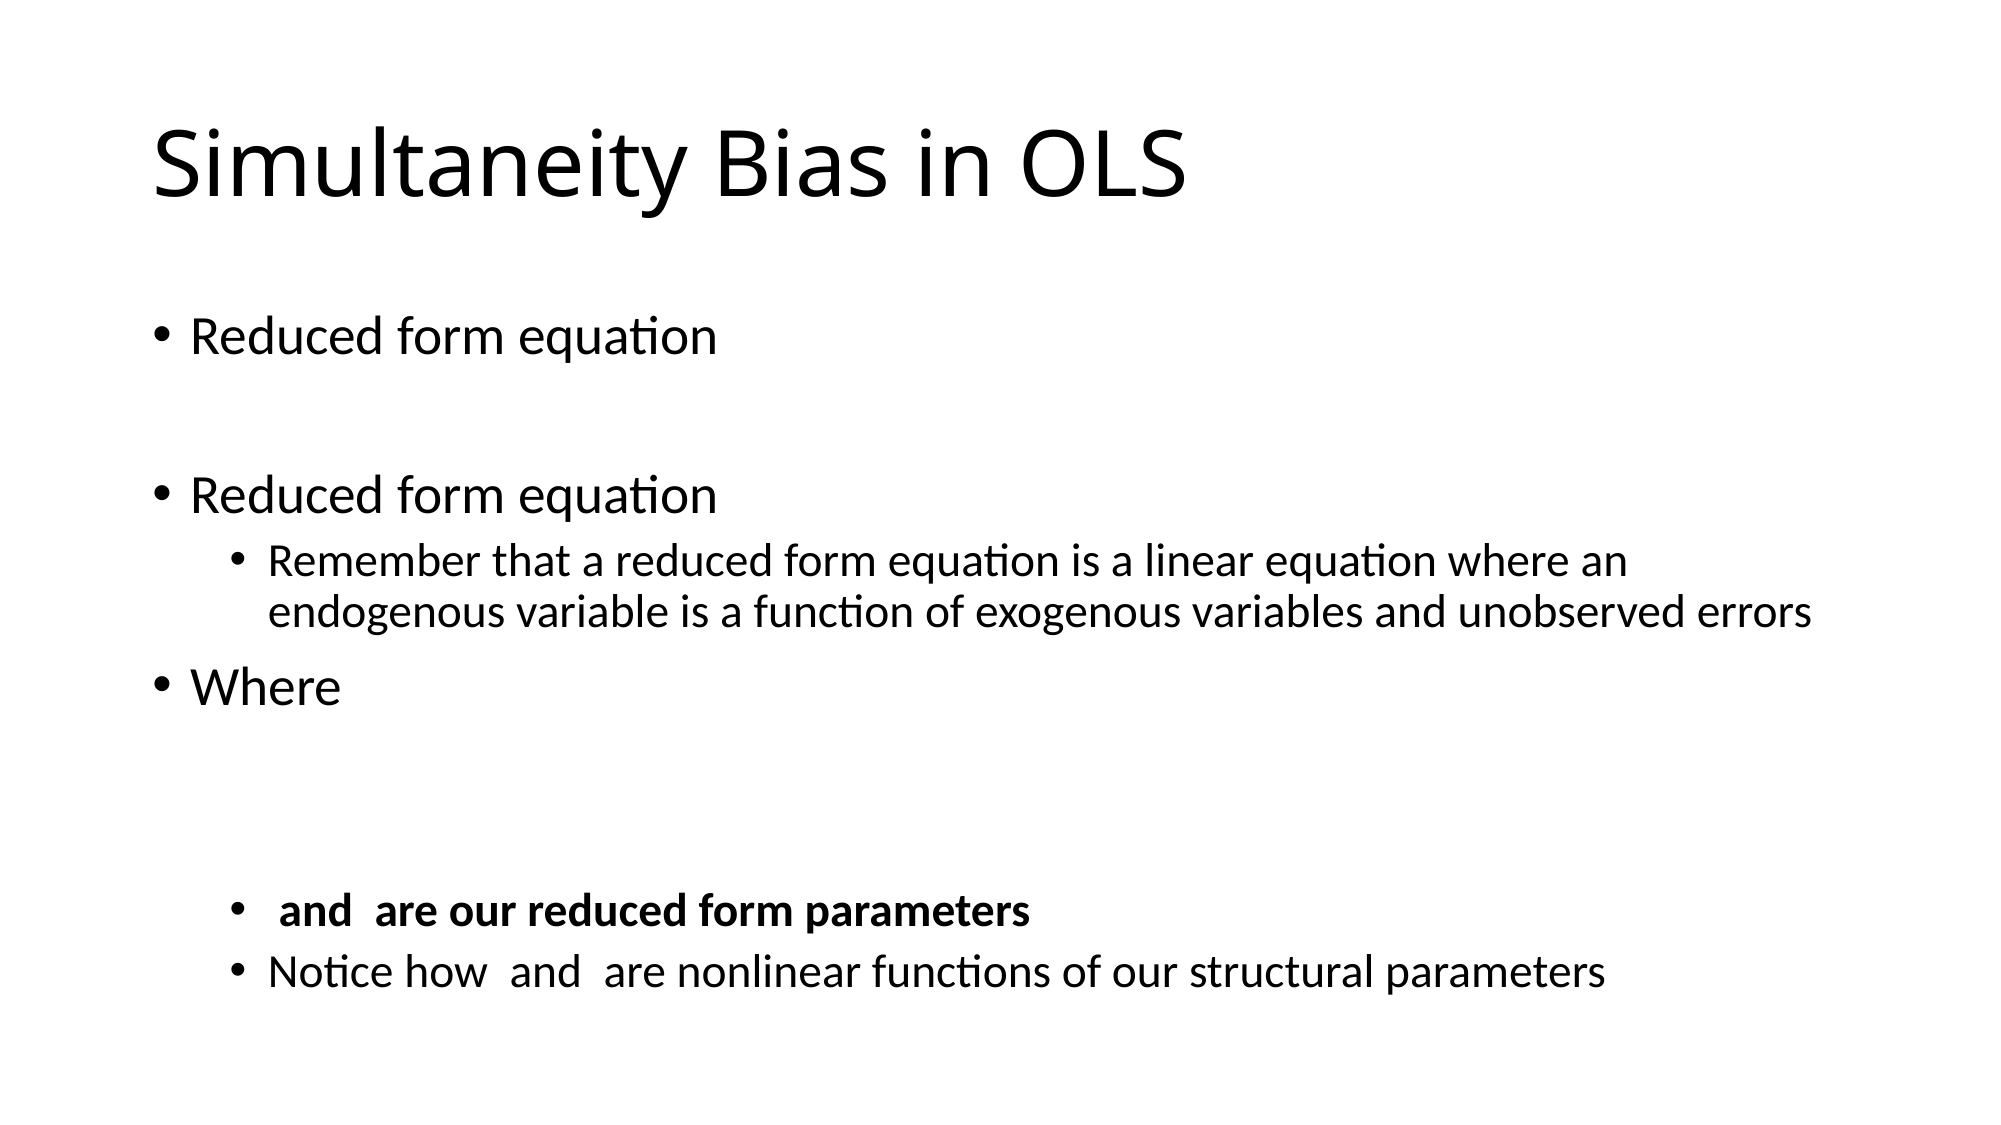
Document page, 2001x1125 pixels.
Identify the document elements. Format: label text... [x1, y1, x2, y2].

title Simultaneity Bias in OLS [137, 58, 1863, 276]
